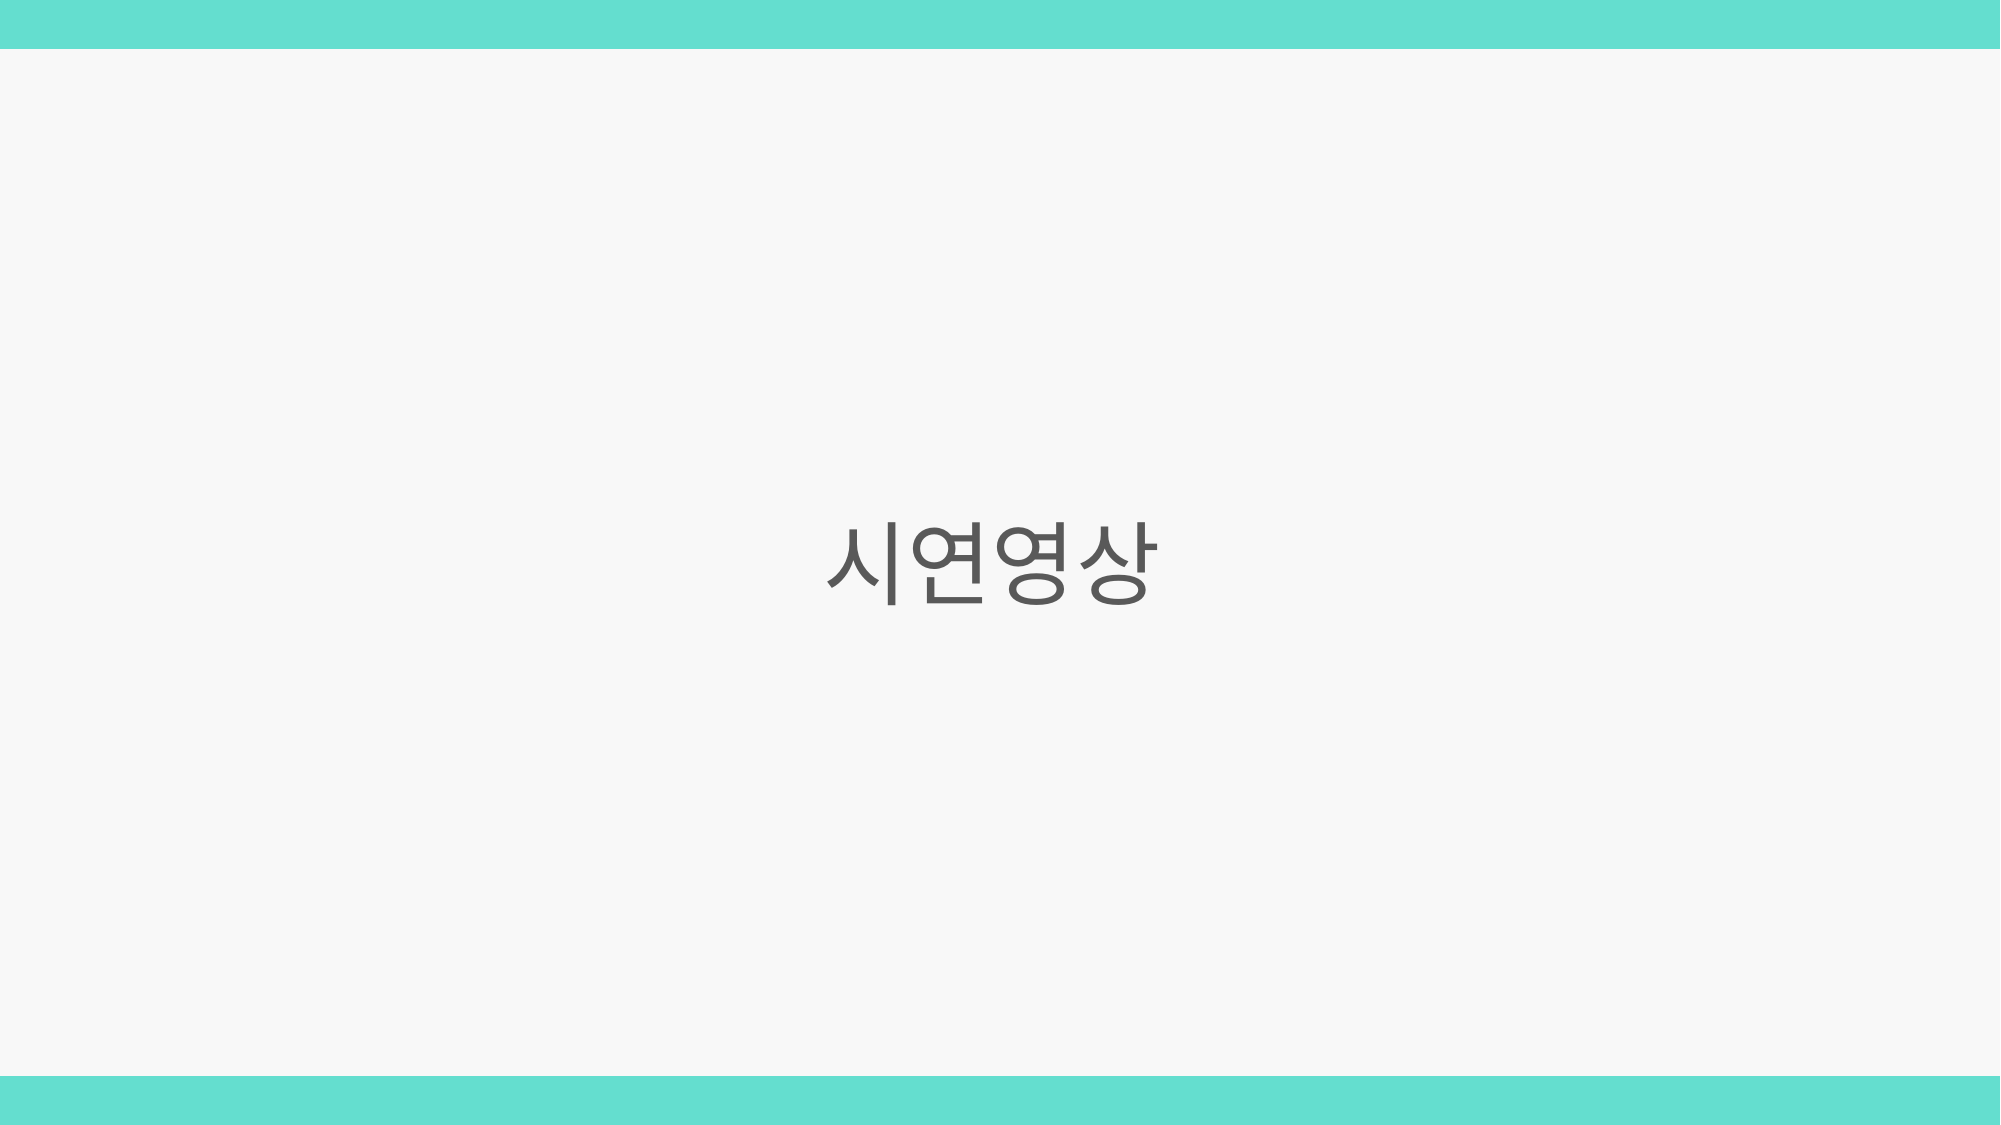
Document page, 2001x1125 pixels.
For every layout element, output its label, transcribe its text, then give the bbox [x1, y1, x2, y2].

text_box [0, 0, 2000, 50]
text_box 시연영상 [808, 499, 1176, 734]
text_box [0, 1075, 2000, 1125]
